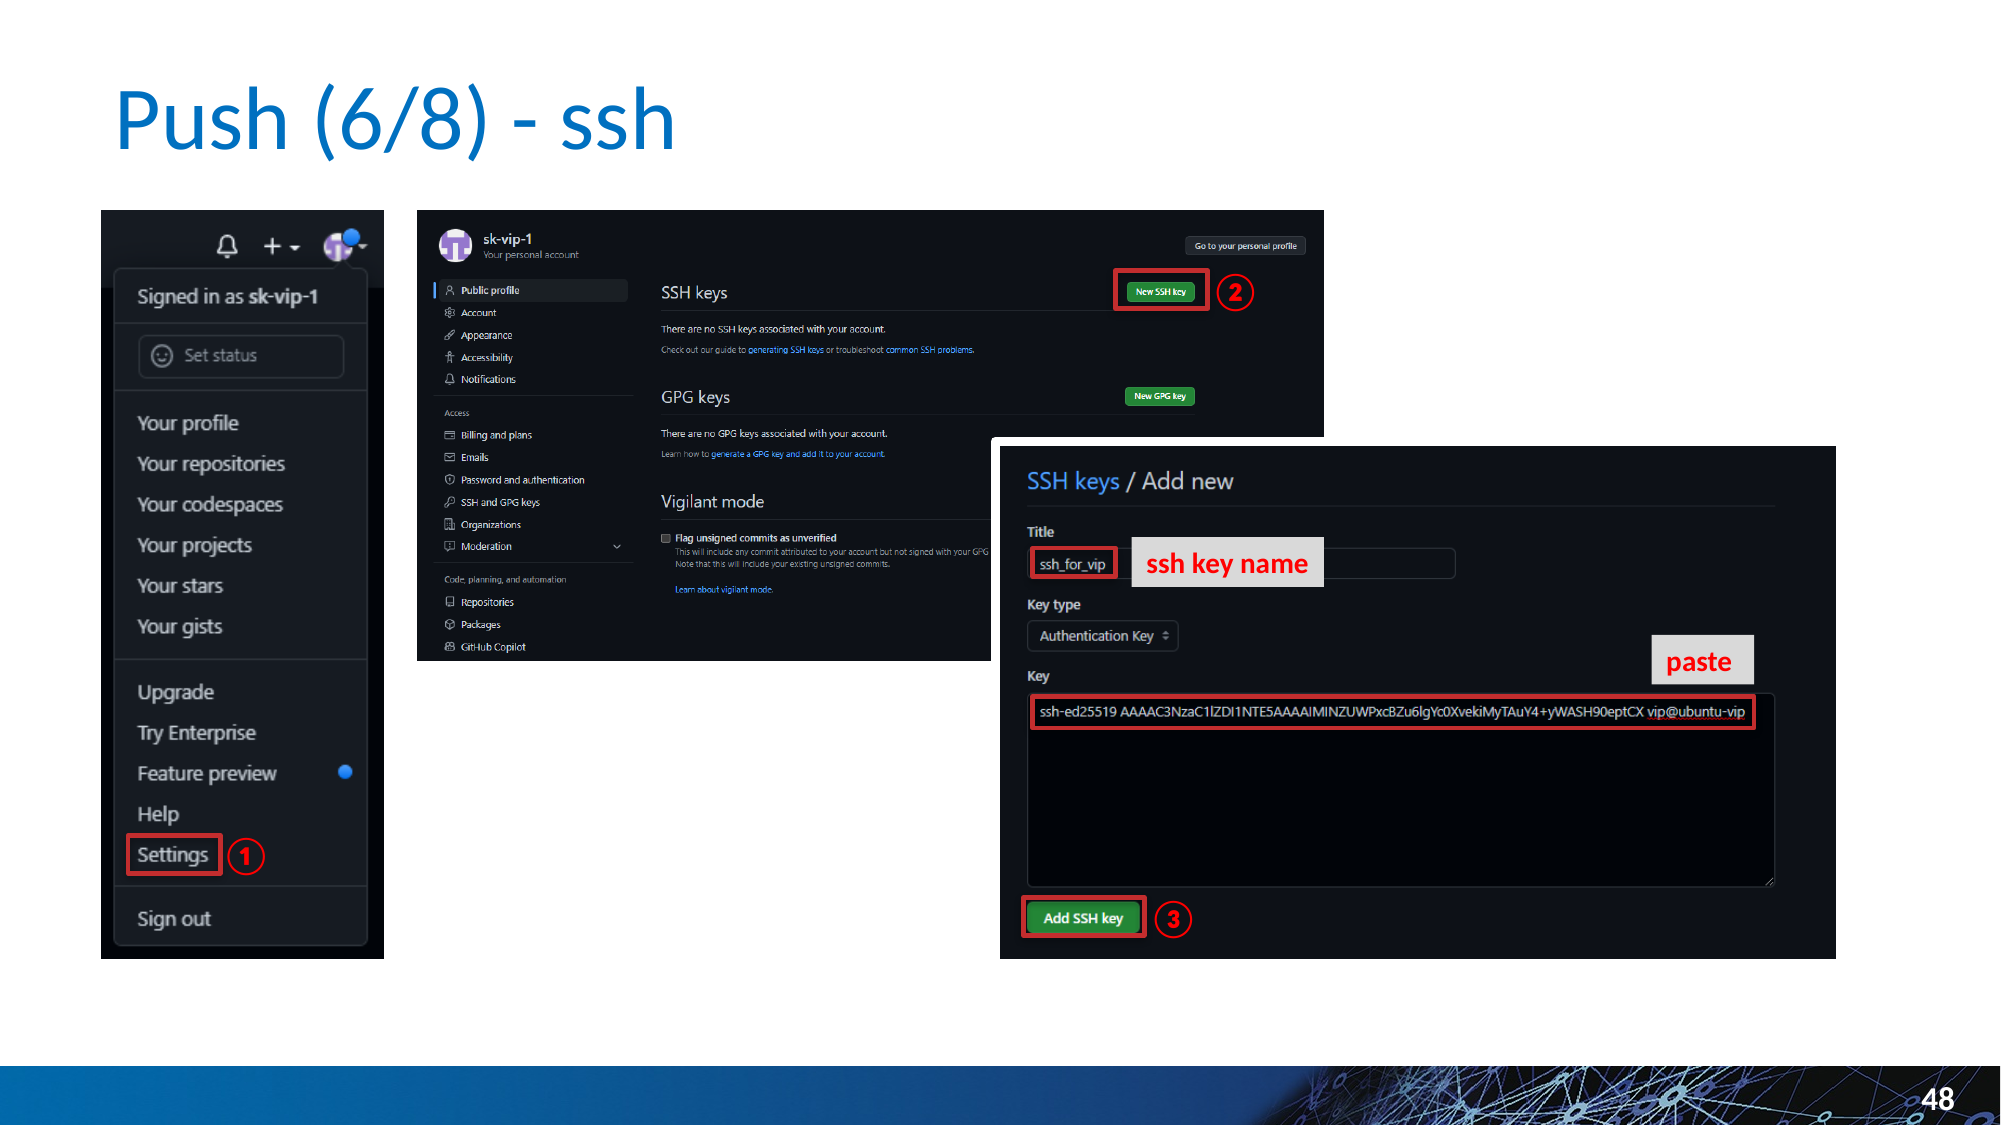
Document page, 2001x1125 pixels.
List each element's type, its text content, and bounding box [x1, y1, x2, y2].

title Push (6/8) - ssh [99, 45, 1745, 200]
picture [0, 1066, 2001, 1125]
picture [101, 209, 384, 959]
picture [416, 209, 1836, 959]
slide_number 48 [1519, 1067, 1970, 1125]
